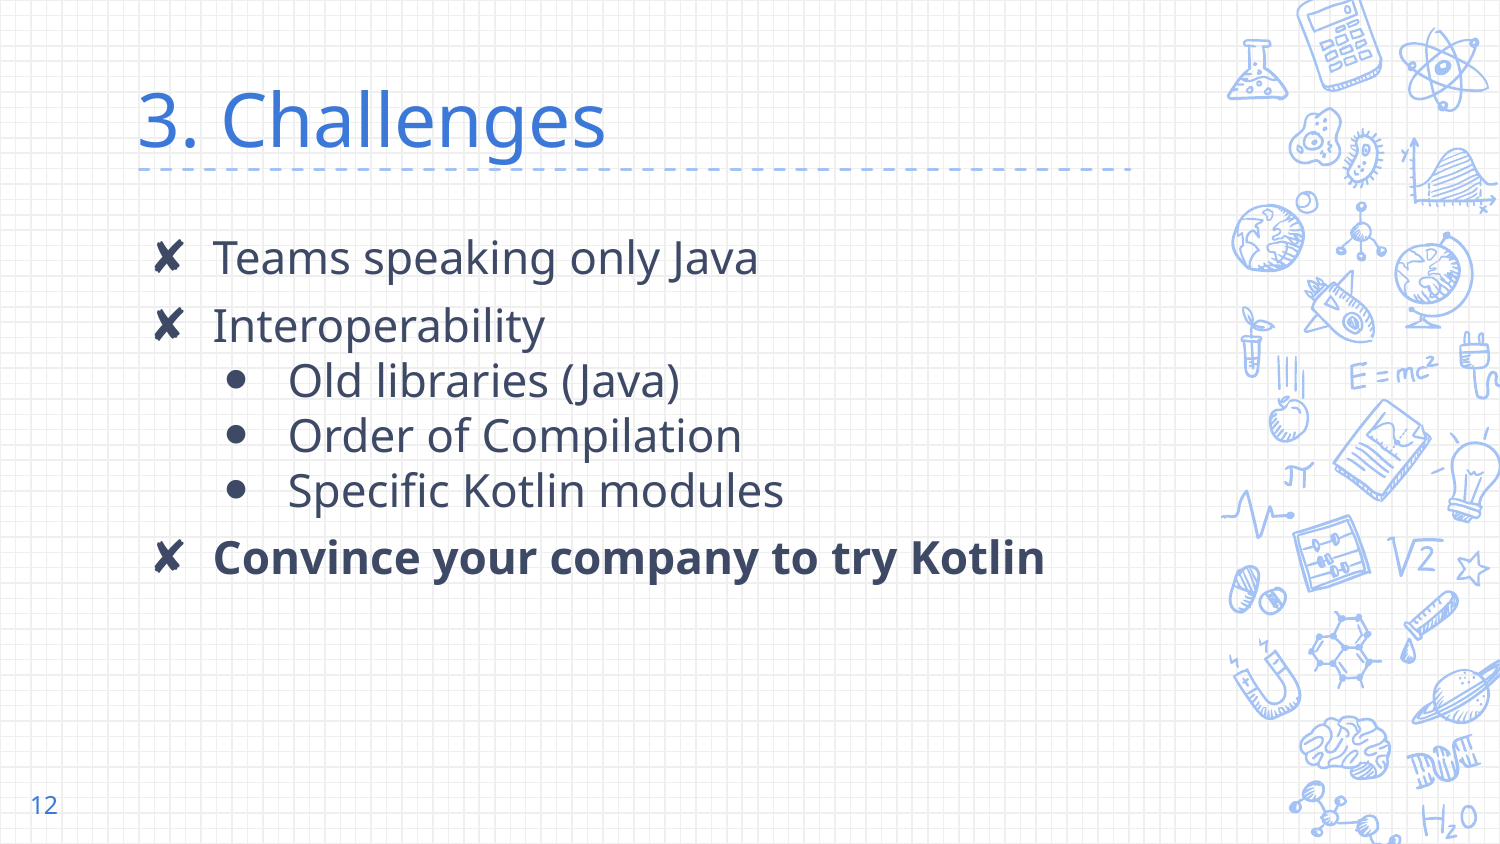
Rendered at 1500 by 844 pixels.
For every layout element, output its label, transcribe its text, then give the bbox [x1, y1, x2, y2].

title 3. Challenges [122, 36, 1130, 178]
list Teams speaking only Java Interoperability Old libraries (Java) Order of Compilation Specific Kotlin modules Convince your company to try Kotlin [122, 213, 1215, 840]
slide_number 12 [14, 774, 105, 840]
